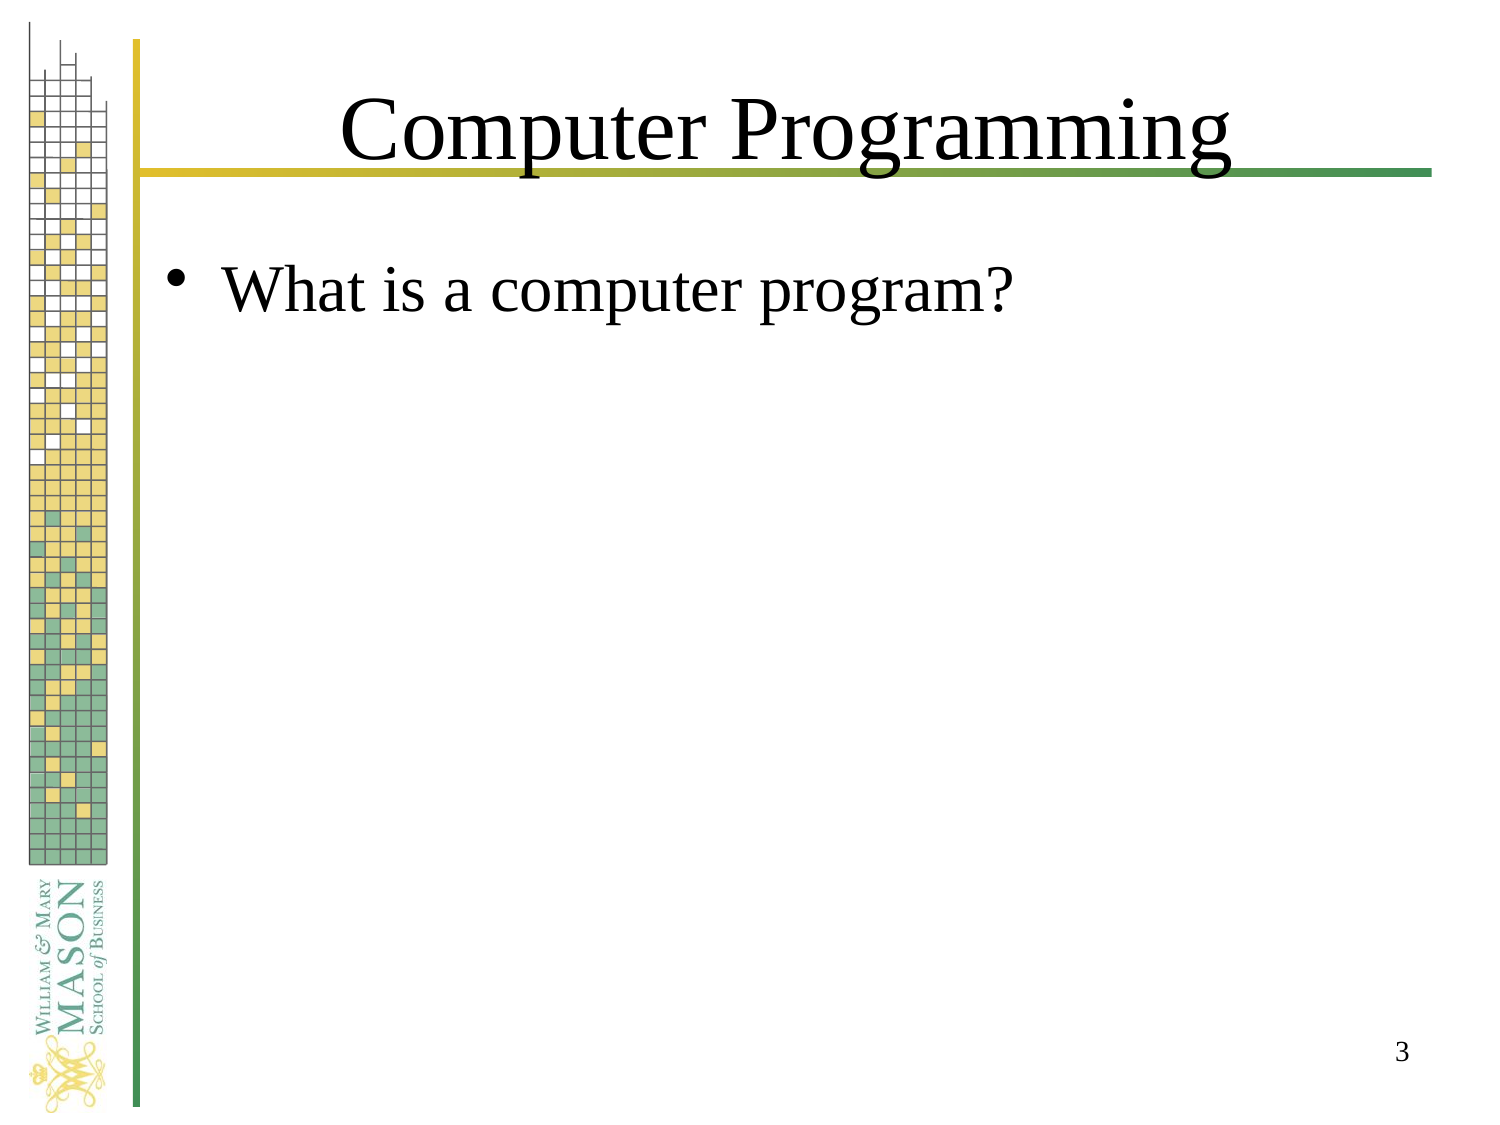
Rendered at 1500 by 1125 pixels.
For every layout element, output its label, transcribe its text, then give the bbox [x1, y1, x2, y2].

slide_number 3 [1048, 1024, 1426, 1103]
title Computer Programming [150, 45, 1425, 200]
table_cell Greater than [29, 879, 107, 1113]
list What is a computer program? [150, 237, 1425, 1005]
